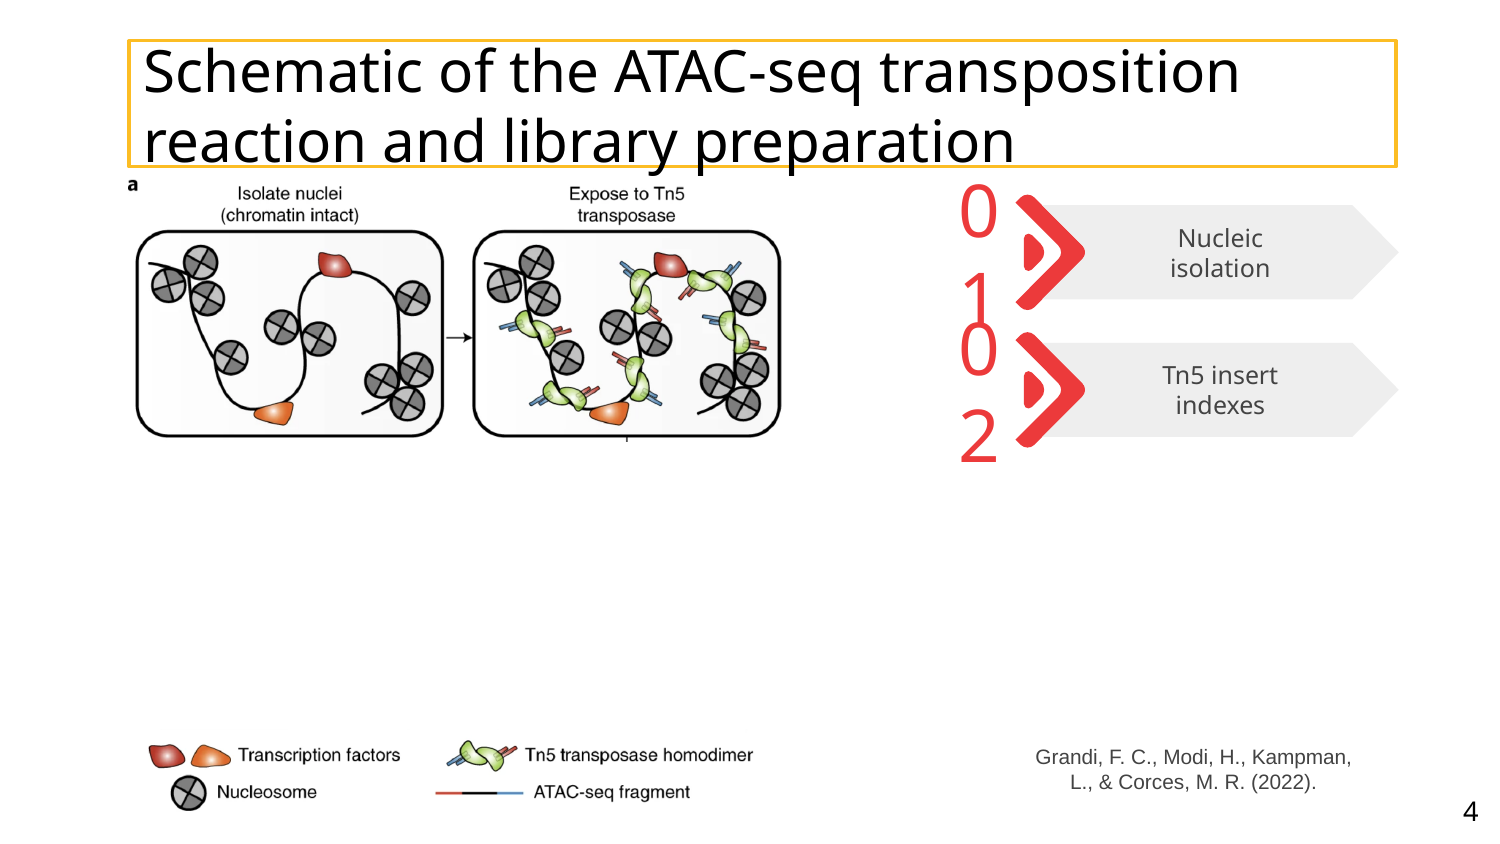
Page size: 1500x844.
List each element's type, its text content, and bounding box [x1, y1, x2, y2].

text_box Grandi, F. C., Modi, H., Kampman, L., & Corces, M. R. (2022). [1015, 728, 1372, 781]
picture [117, 172, 788, 831]
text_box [916, 331, 1399, 448]
title Schematic of the ATAC-seq transposition reaction and library preparation [129, 40, 1396, 167]
slide_number ‹#› [1403, 779, 1494, 844]
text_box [916, 194, 1399, 311]
